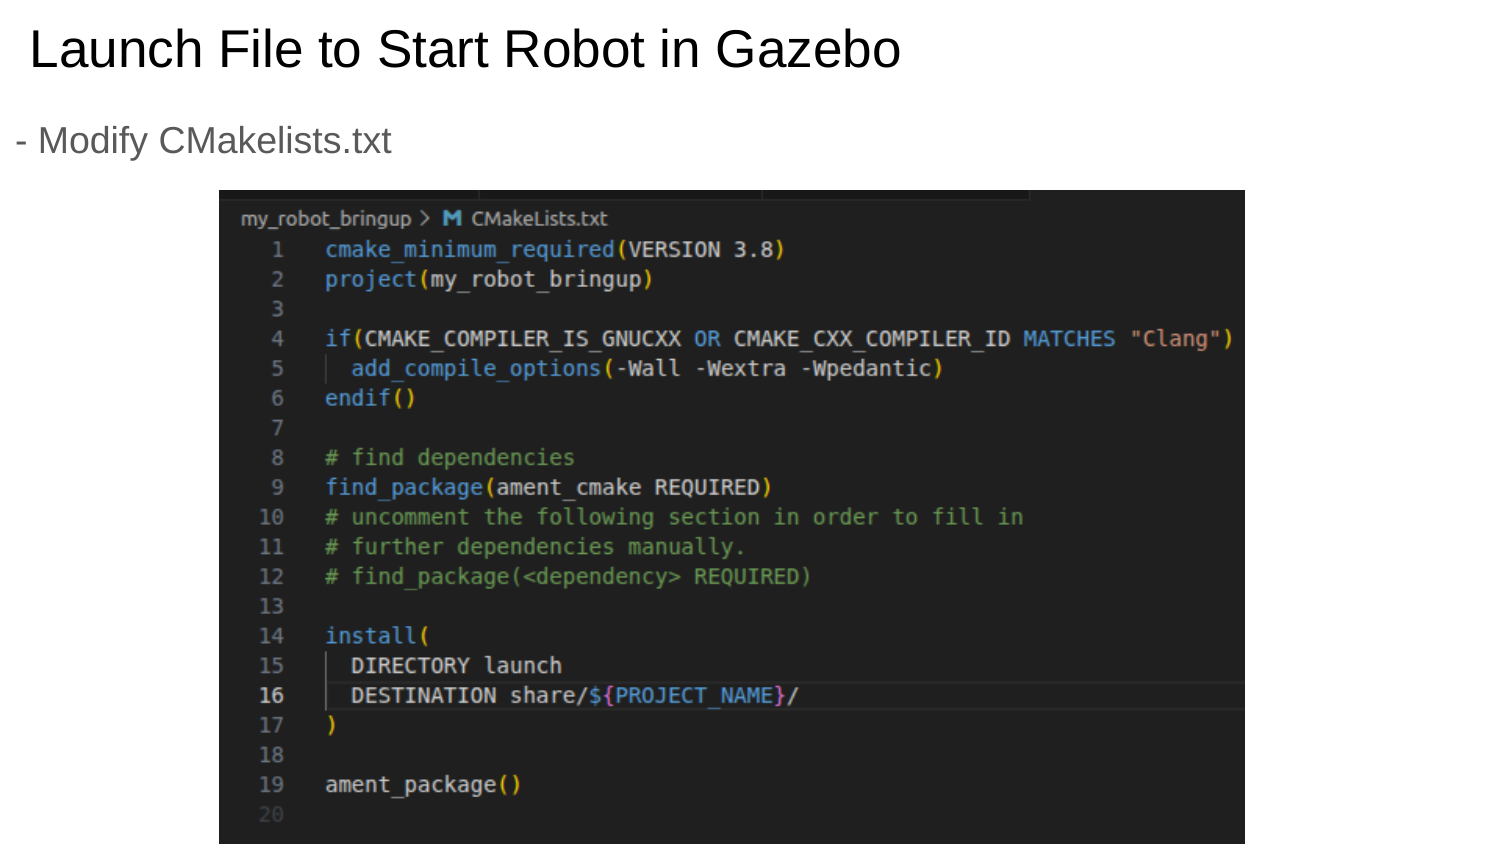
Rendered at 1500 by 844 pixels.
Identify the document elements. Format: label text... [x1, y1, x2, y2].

list - Modify CMakelists.txt [0, 93, 1500, 712]
picture [219, 190, 1245, 844]
title Launch File to Start Robot in Gazebo [0, 0, 1398, 93]
